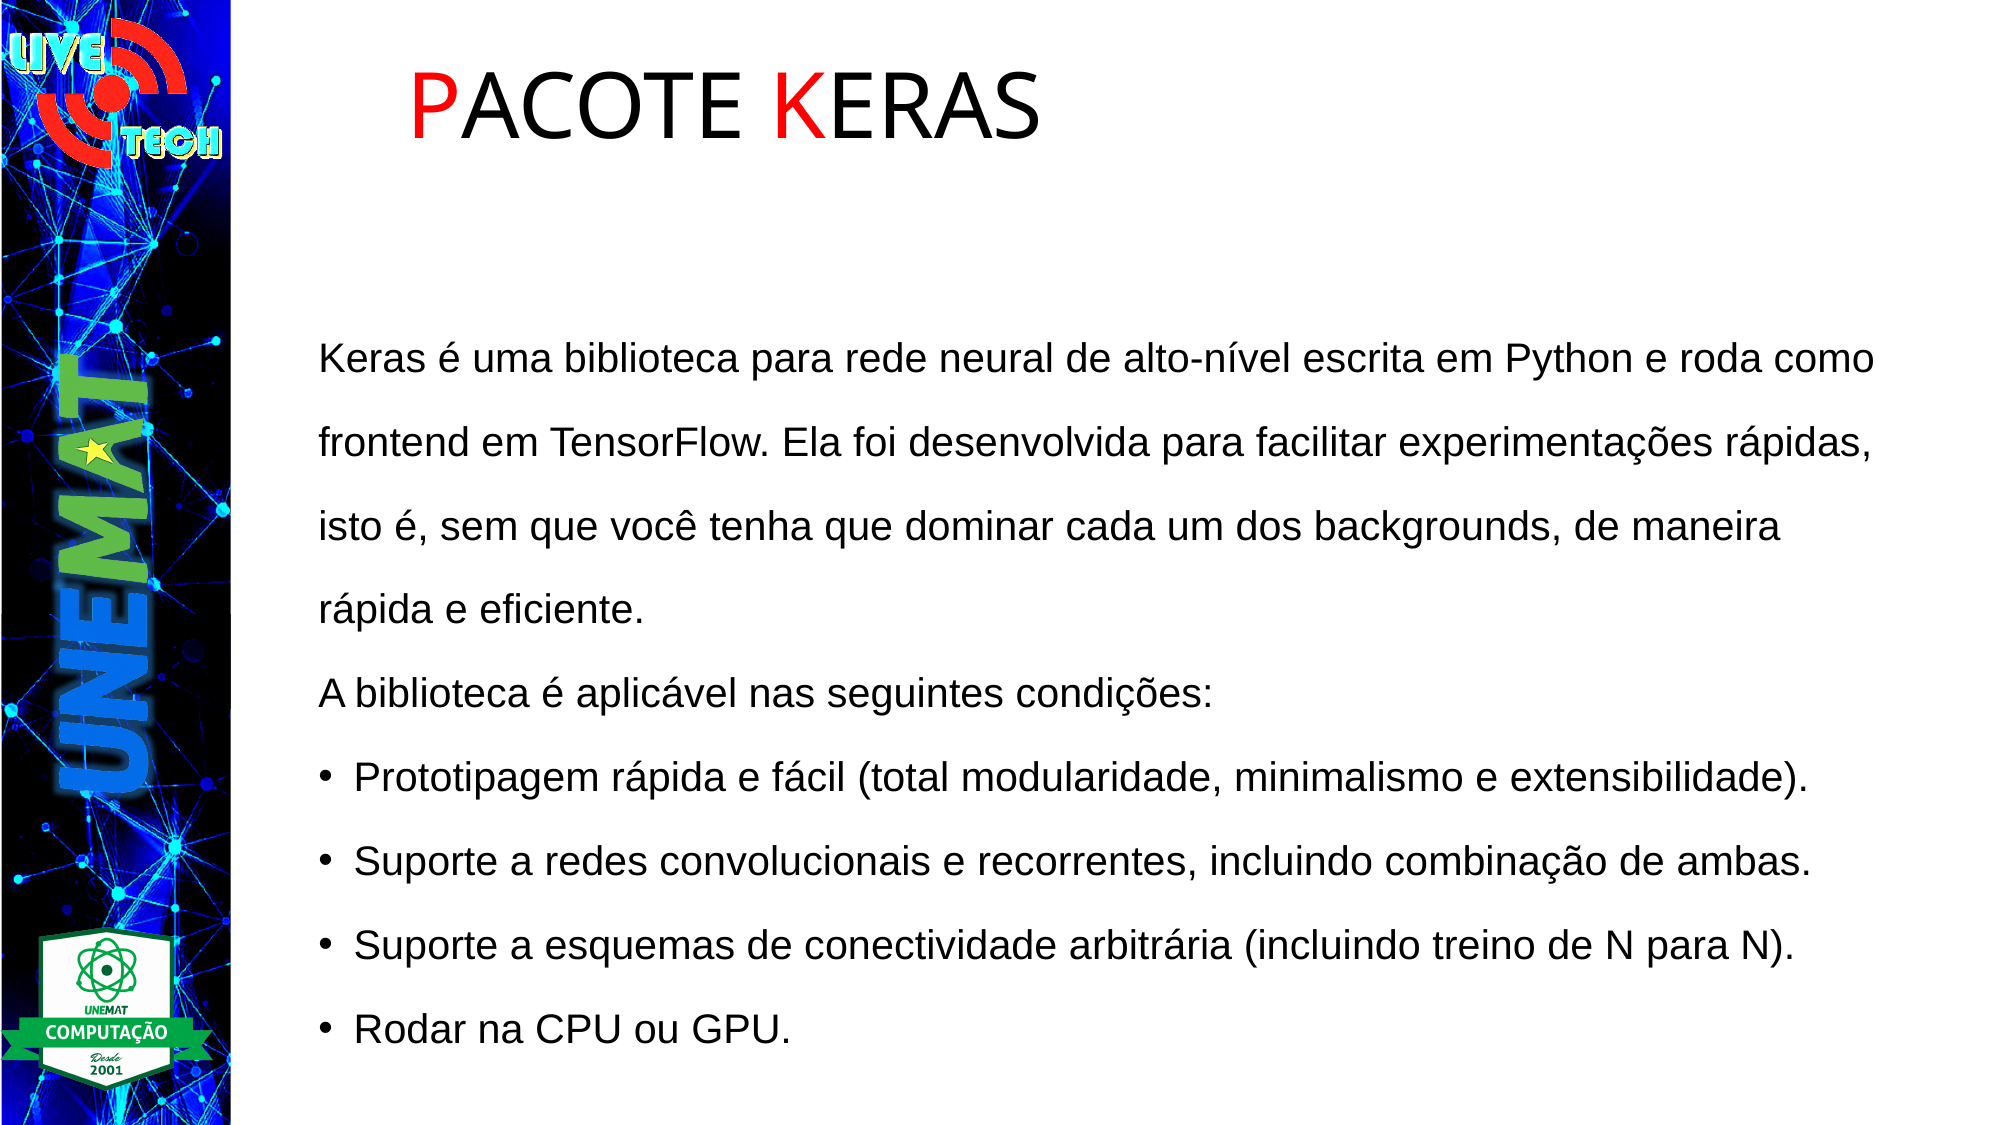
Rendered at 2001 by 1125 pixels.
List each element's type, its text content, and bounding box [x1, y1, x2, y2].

list Keras é uma biblioteca para rede neural de alto-nível escrita em Python e roda como frontend em TensorFlow. Ela foi desenvolvida para facilitar experimentações rápidas, isto é, sem que você tenha que dominar cada um dos backgrounds, de maneira rápida e eficiente. A biblioteca é aplicável nas seguintes condições: Prototipagem rápida e fácil (total modularidade, minimalismo e extensibilidade). Suporte a redes convolucionais e recorrentes, incluindo combinação de ambas. Suporte a esquemas de conectividade arbitrária (incluindo treino de N para N). Rodar na CPU ou GPU. [303, 289, 1911, 1086]
title PACOTE KERAS [391, 0, 1999, 218]
picture [0, 0, 231, 1125]
